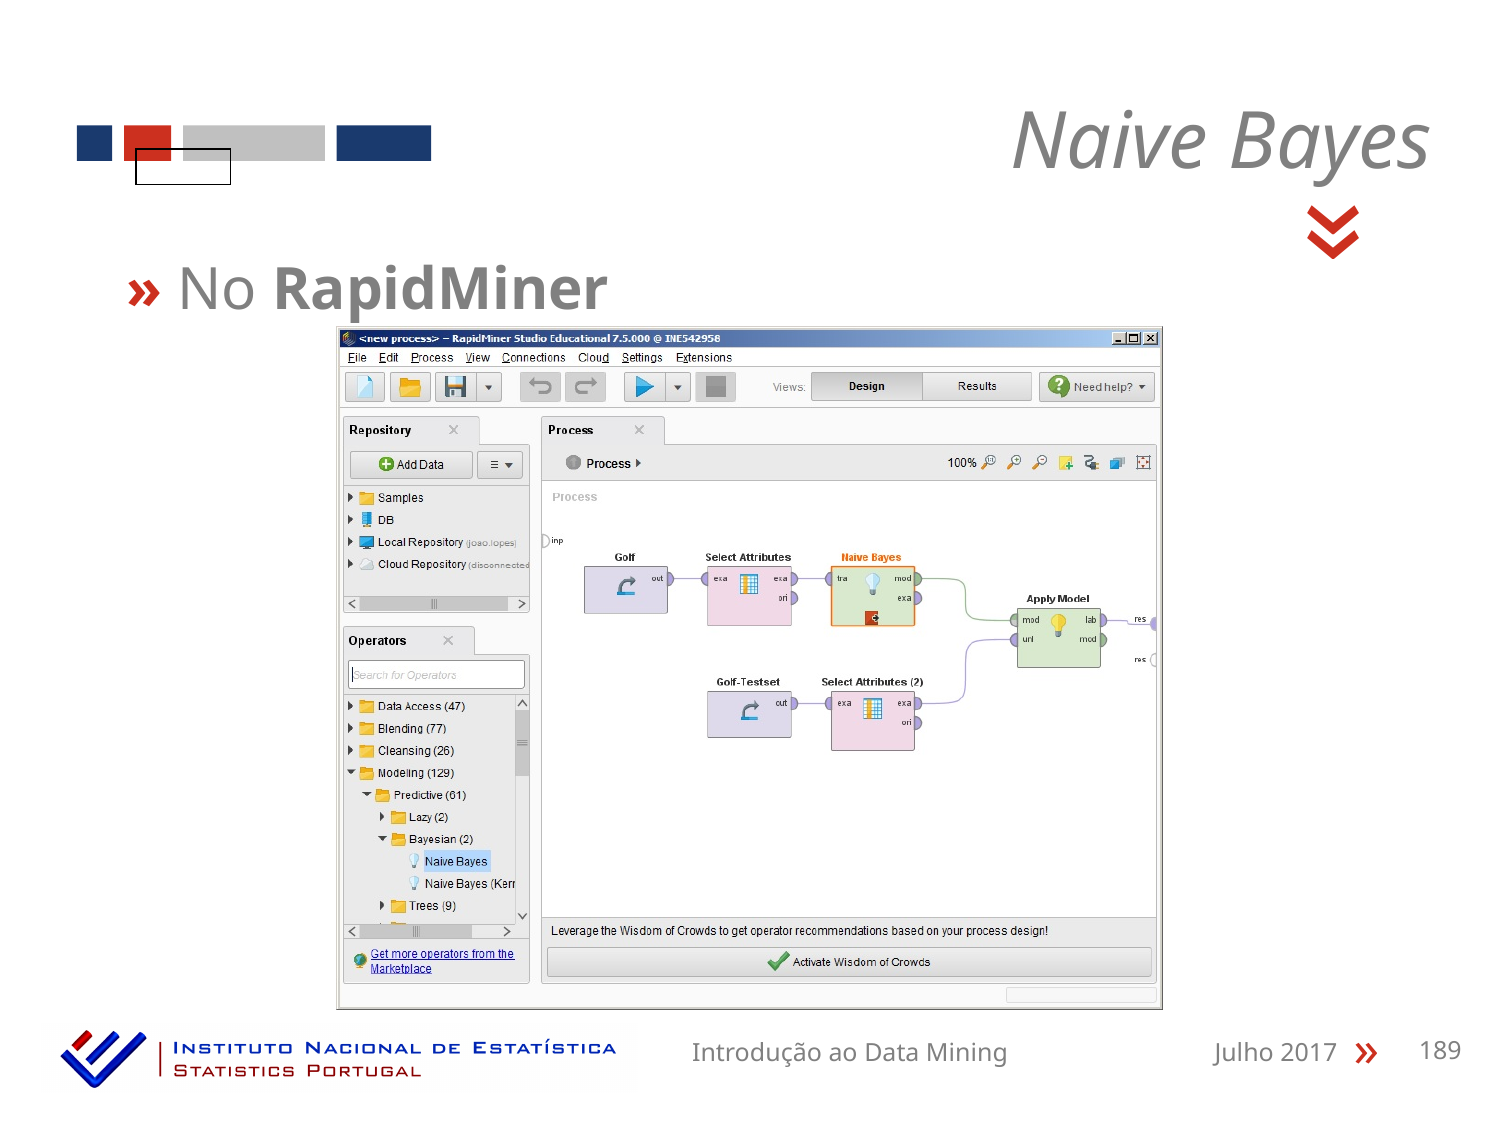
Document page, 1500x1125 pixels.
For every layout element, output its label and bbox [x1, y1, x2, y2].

text_box [1316, 1023, 1394, 1099]
slide_number [1081, 1009, 1353, 1093]
slide_number [1358, 1009, 1477, 1093]
text_box [111, 66, 1447, 329]
footer [620, 1010, 1081, 1093]
picture [336, 326, 1163, 1010]
picture [41, 1023, 620, 1093]
